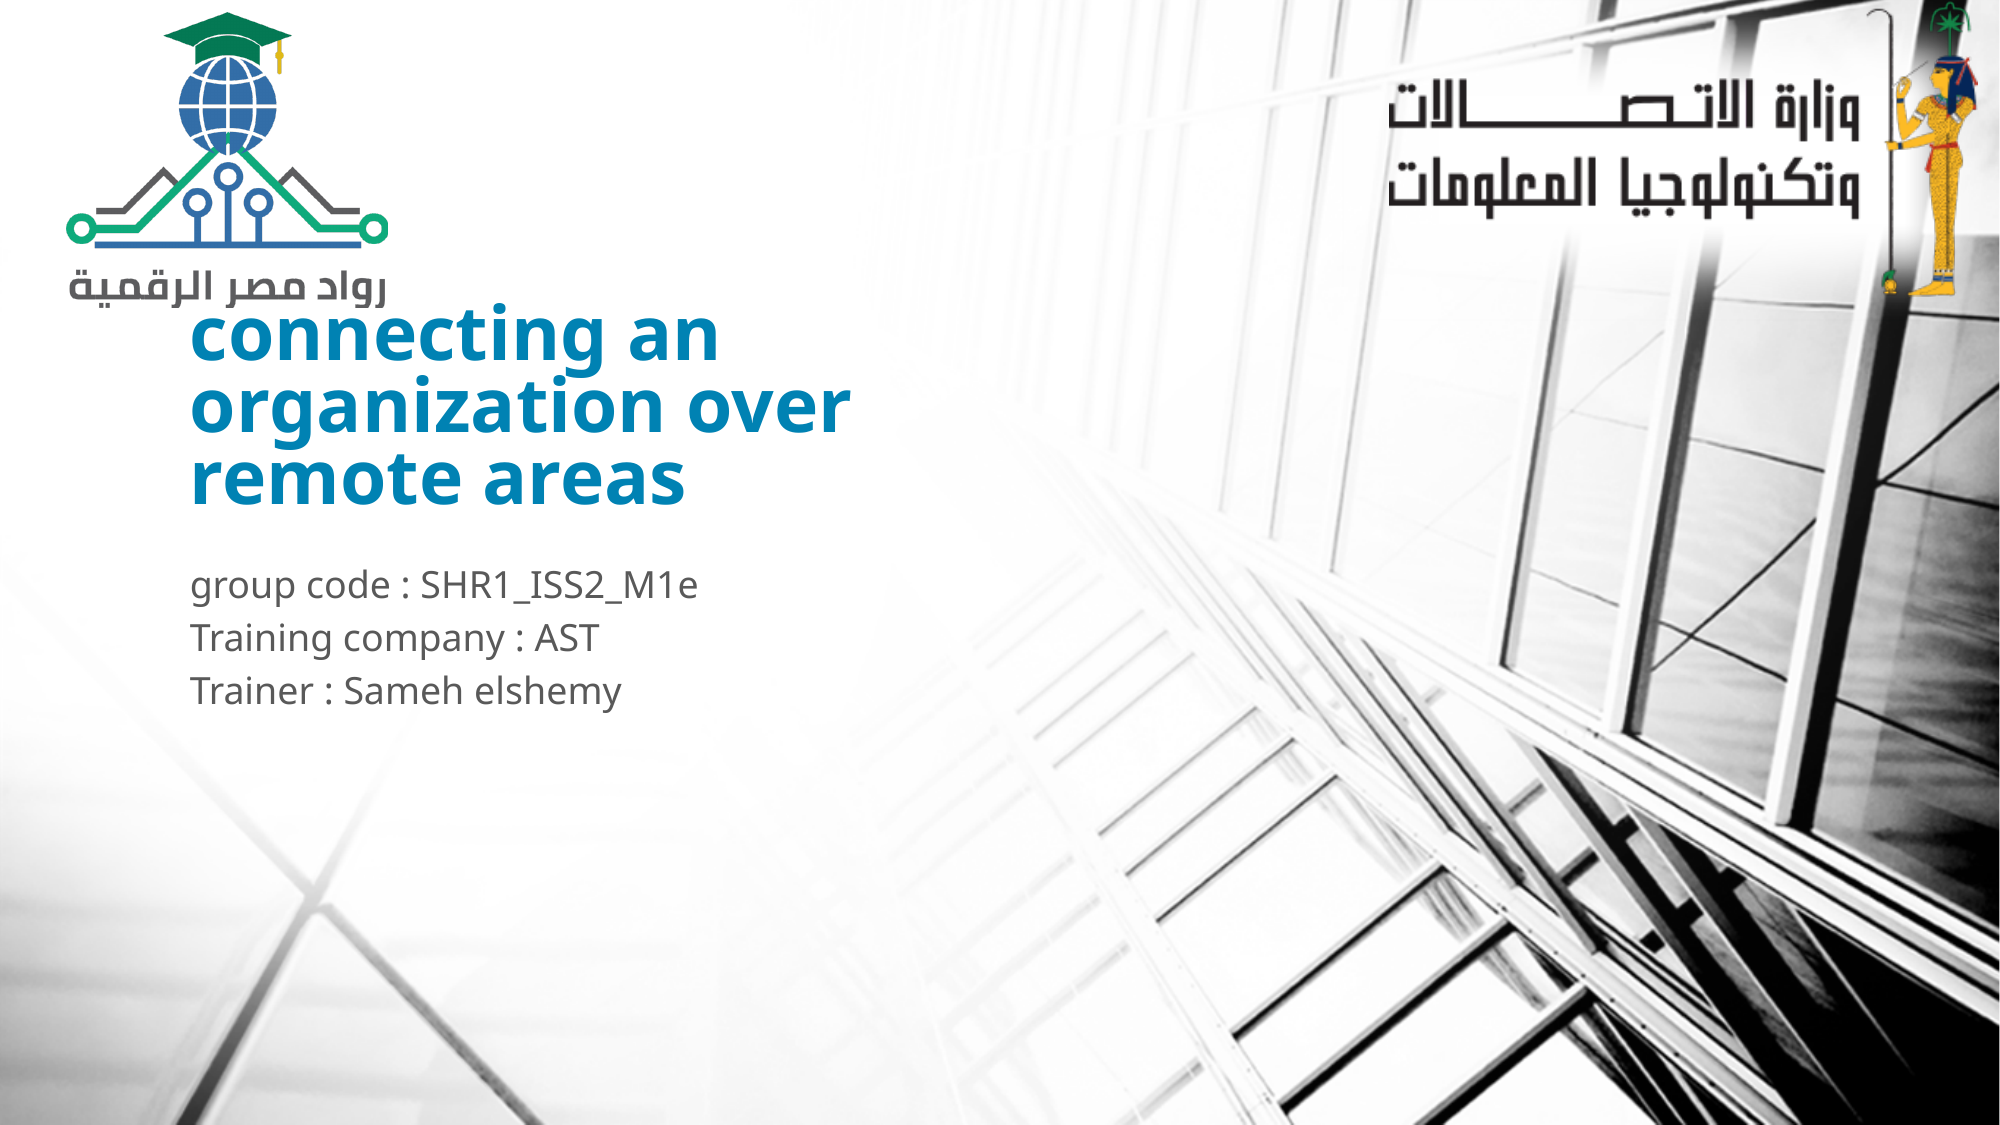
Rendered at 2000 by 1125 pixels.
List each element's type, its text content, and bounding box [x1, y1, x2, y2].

picture [0, 0, 2000, 1125]
title connecting an organization over remote areas [174, 113, 1083, 527]
subtitle group code : SHR1_ISS2_M1e Training company : AST Trainer : Sameh elshemy [174, 558, 1000, 788]
